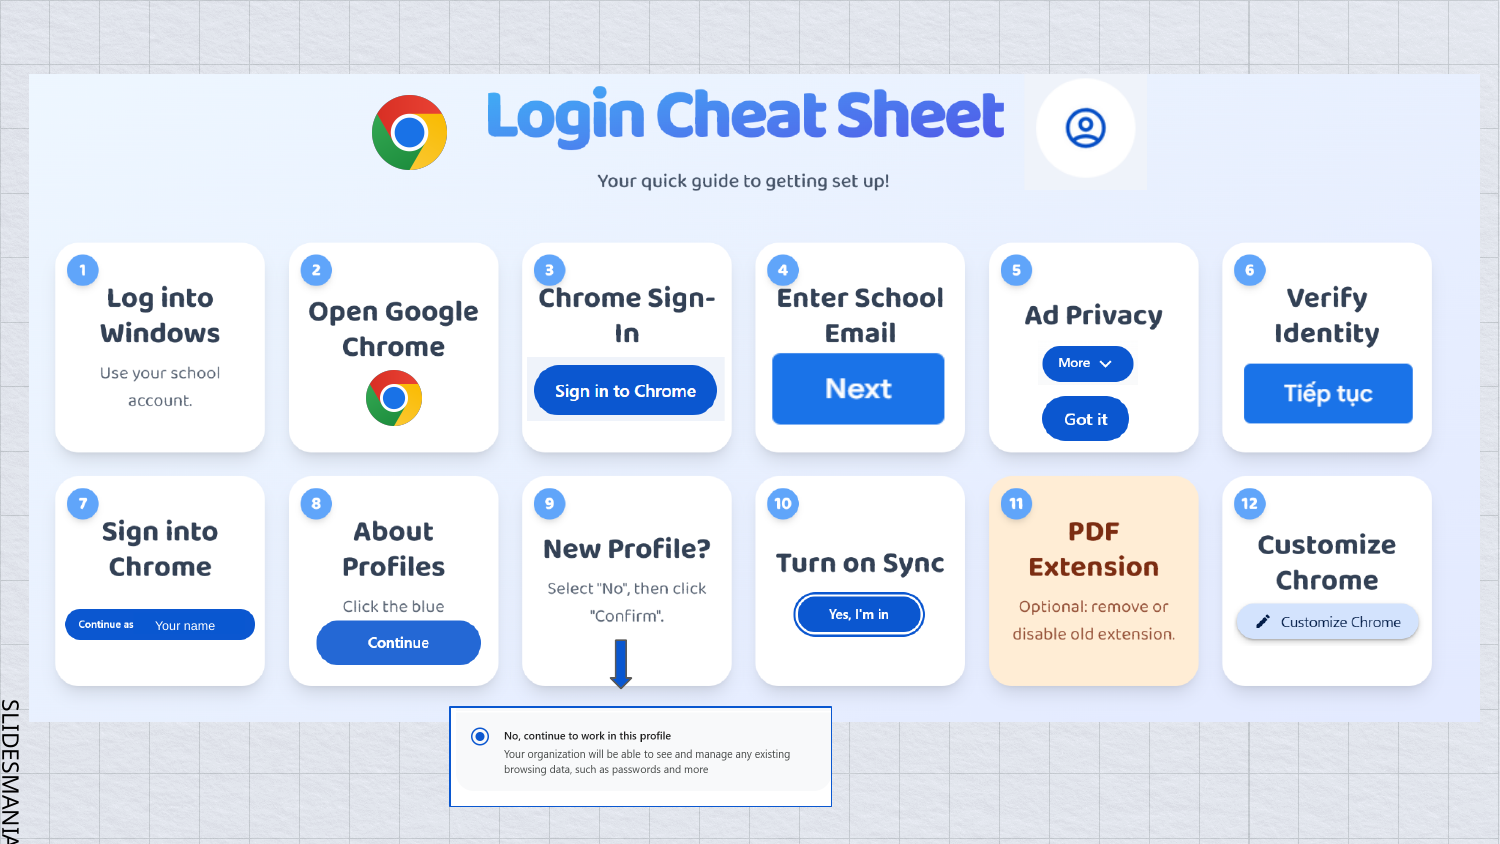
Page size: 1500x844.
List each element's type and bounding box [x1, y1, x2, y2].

picture [28, 74, 1480, 807]
